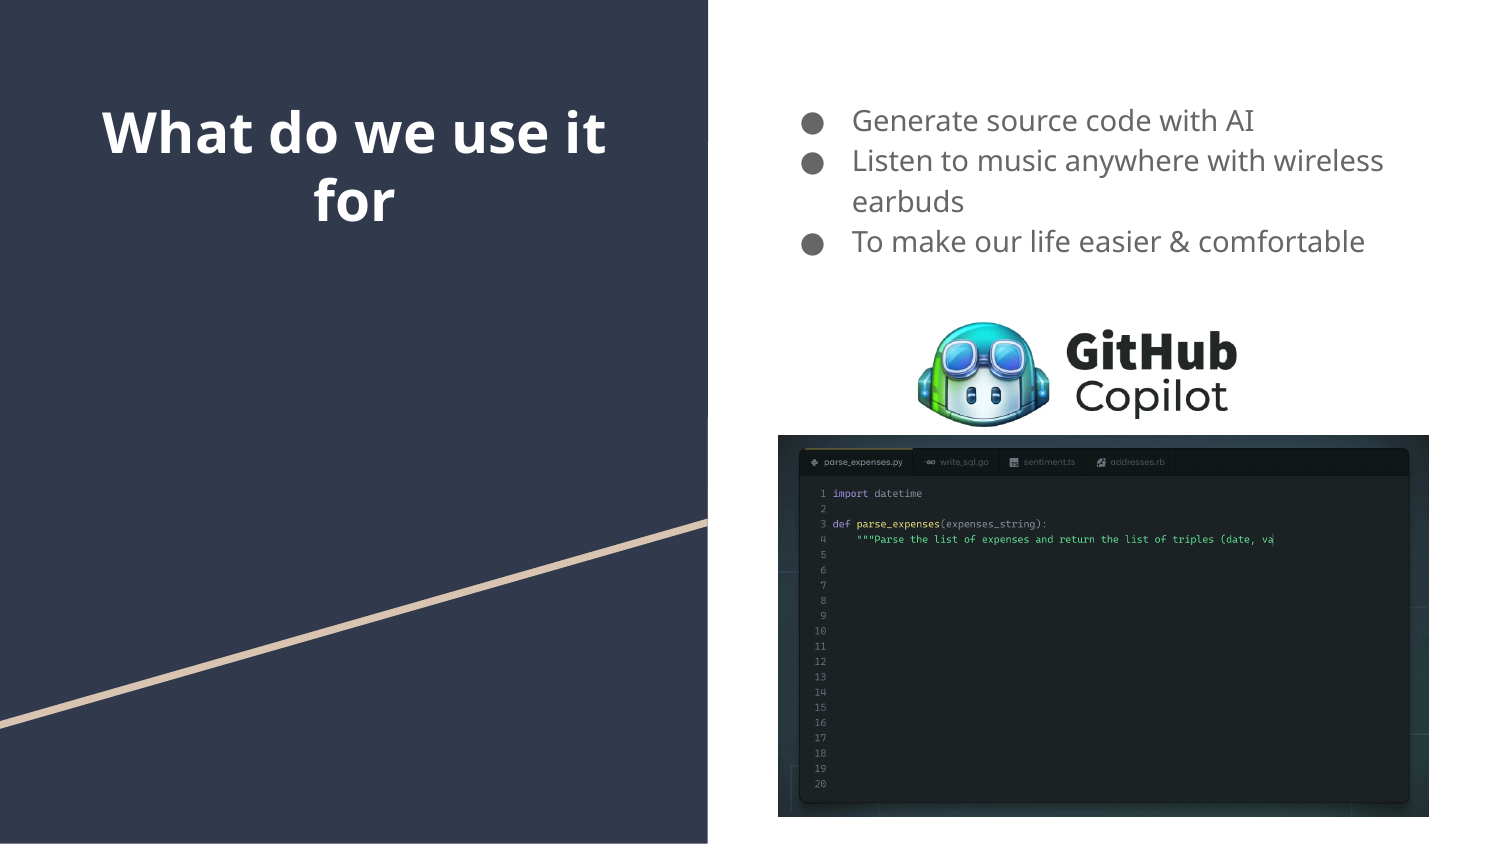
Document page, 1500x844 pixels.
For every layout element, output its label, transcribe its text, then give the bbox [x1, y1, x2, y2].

title What do we use it for [51, 82, 660, 494]
picture [778, 258, 1430, 817]
list Generate source code with AI Listen to music anywhere with wireless earbuds To make our life easier & comfortable [761, 82, 1446, 755]
